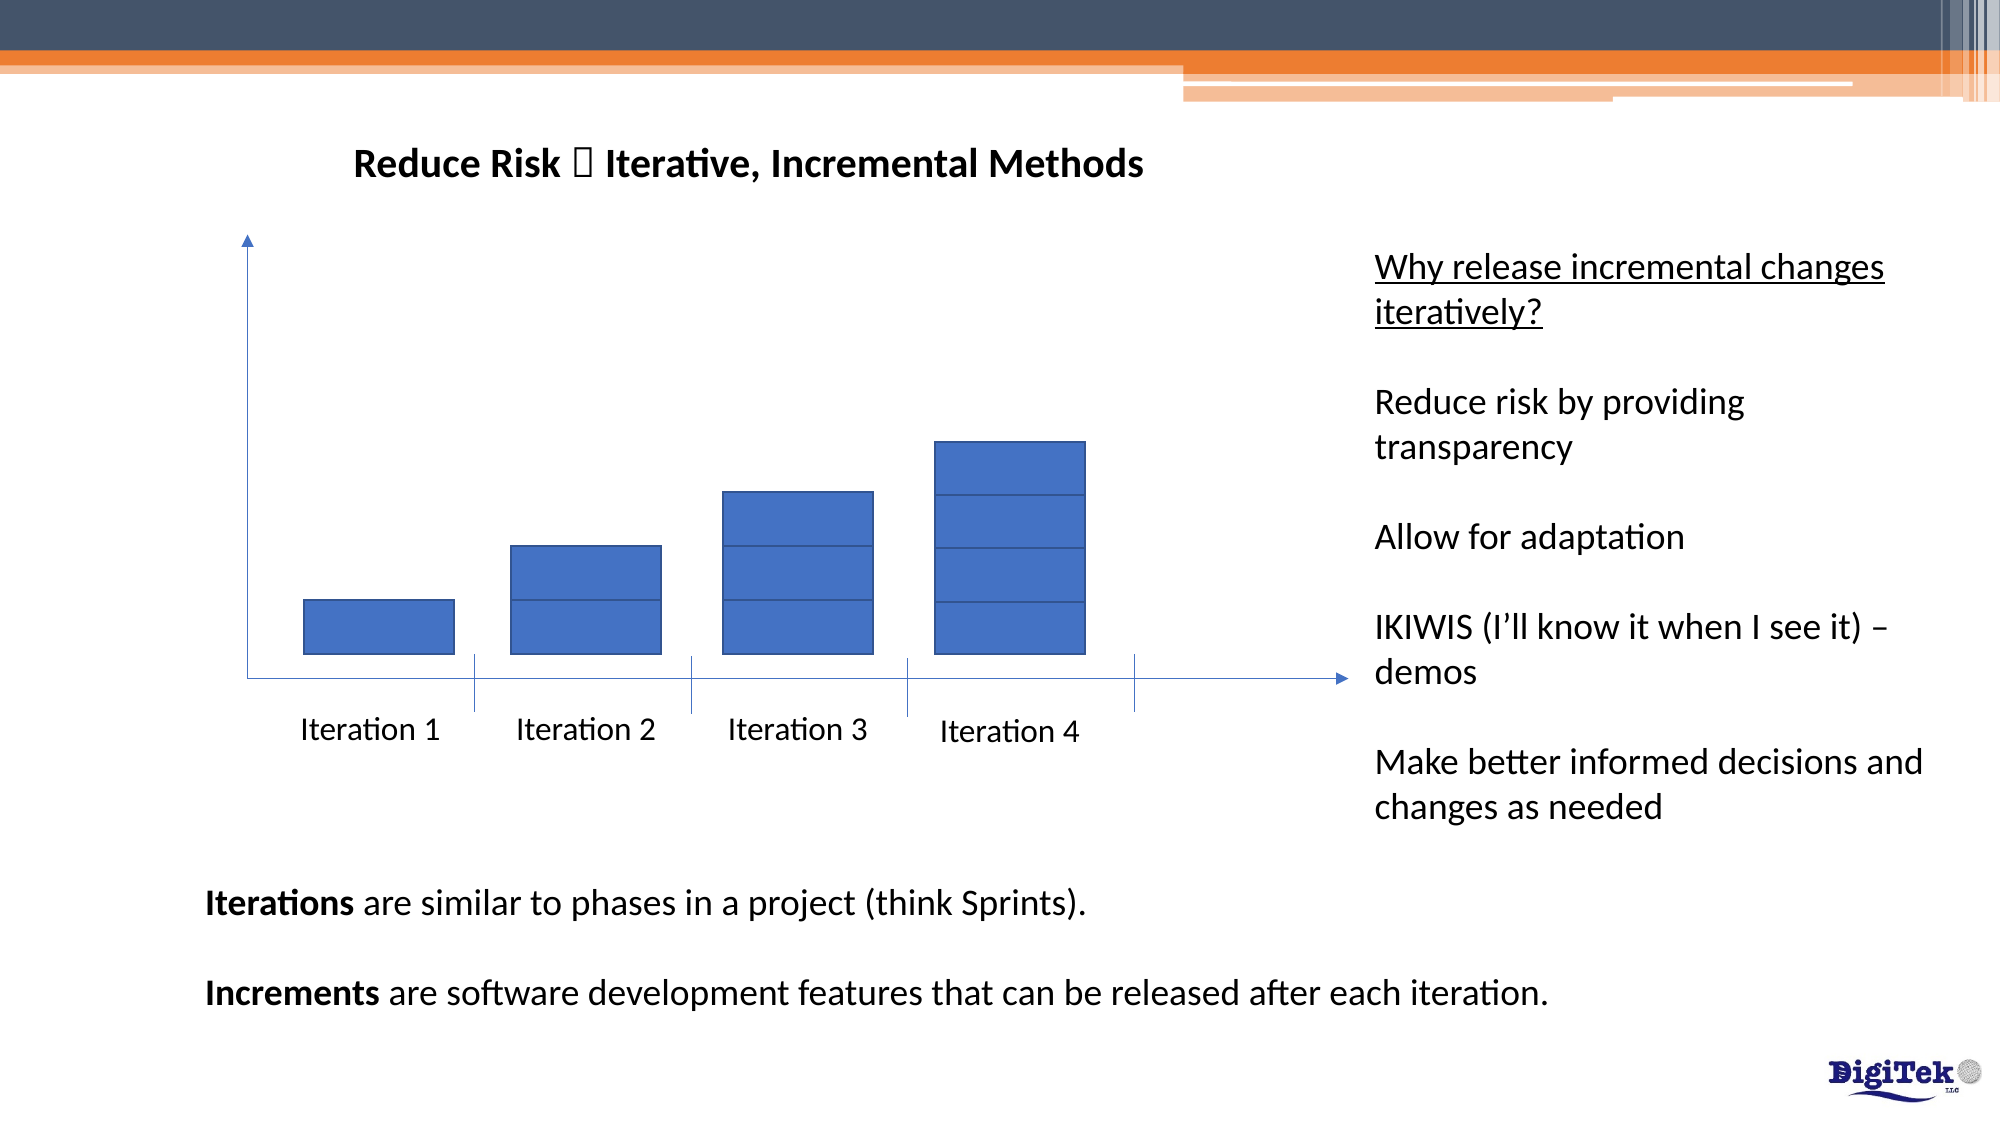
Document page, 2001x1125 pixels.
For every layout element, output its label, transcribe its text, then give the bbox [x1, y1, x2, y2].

text_box [722, 491, 874, 547]
text_box [303, 599, 455, 655]
text_box Iteration 1 [285, 699, 456, 755]
text_box Why release incremental changes iteratively? Reduce risk by providing transparency Allow for adaptation IKIWIS (I’ll know it when I see it) – demos Make better informed decisions and changes as needed [1359, 234, 1955, 835]
picture [1815, 1031, 1982, 1125]
text_box Iteration 2 [501, 699, 671, 755]
text_box Iteration 3 [713, 699, 883, 755]
text_box Reduce Risk  Iterative, Incremental Methods [338, 128, 1265, 194]
text_box Iteration 4 [925, 701, 1095, 757]
text_box [934, 496, 1086, 549]
text_box [510, 545, 662, 601]
text_box Iterations are similar to phases in a project (think Sprints). Increments are software development features that can be released after each iteration. [190, 870, 1566, 1021]
text_box [722, 547, 874, 601]
text_box [934, 549, 1086, 603]
text_box [934, 441, 1086, 496]
text_box [722, 601, 874, 655]
text_box [934, 603, 1086, 655]
text_box [510, 601, 662, 655]
